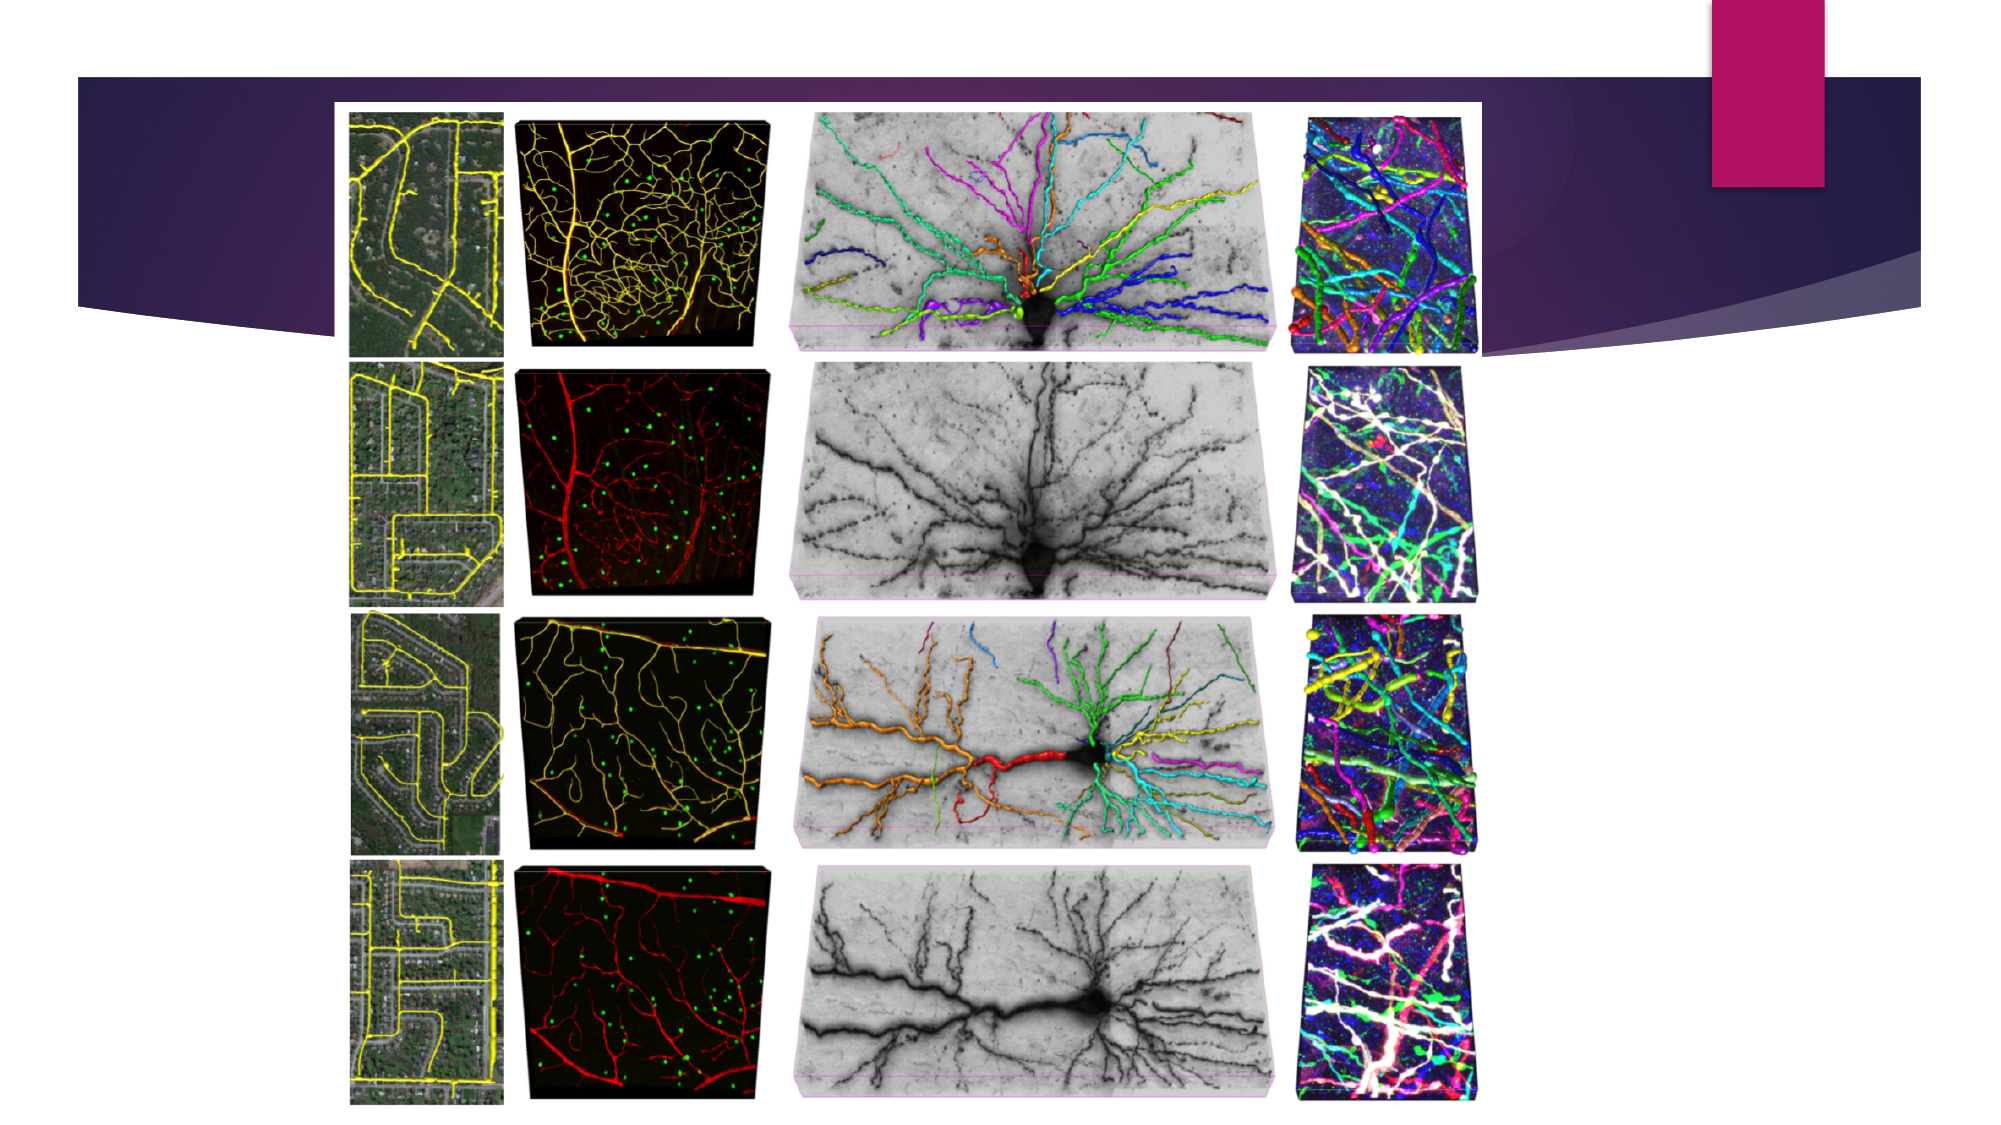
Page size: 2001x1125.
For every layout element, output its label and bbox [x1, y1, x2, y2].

picture [1416, 103, 1481, 1116]
list [400, 34, 1416, 1125]
picture [335, 103, 400, 1116]
